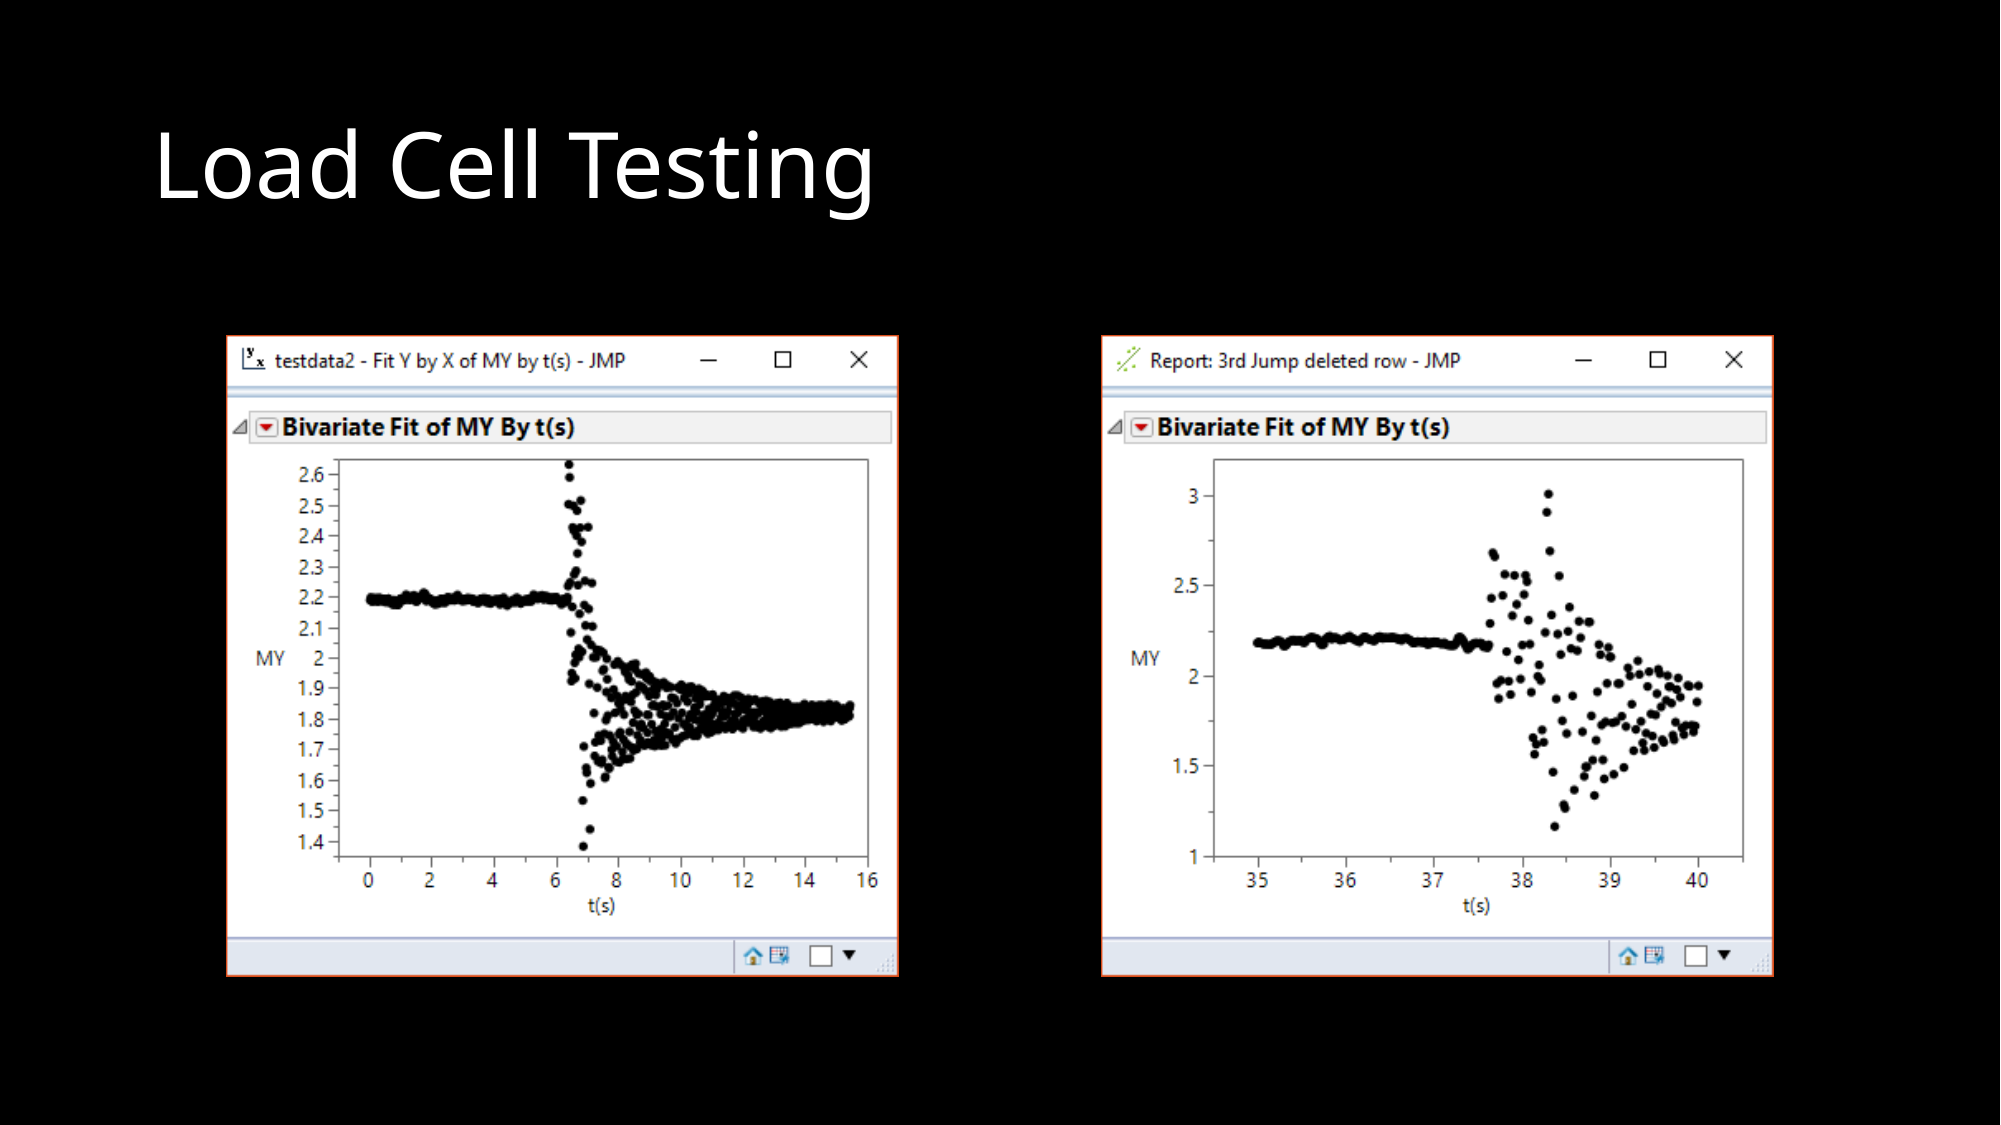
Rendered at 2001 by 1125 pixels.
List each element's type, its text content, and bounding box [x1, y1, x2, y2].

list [226, 335, 899, 977]
title Load Cell Testing [137, 59, 1863, 278]
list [1101, 335, 1774, 977]
